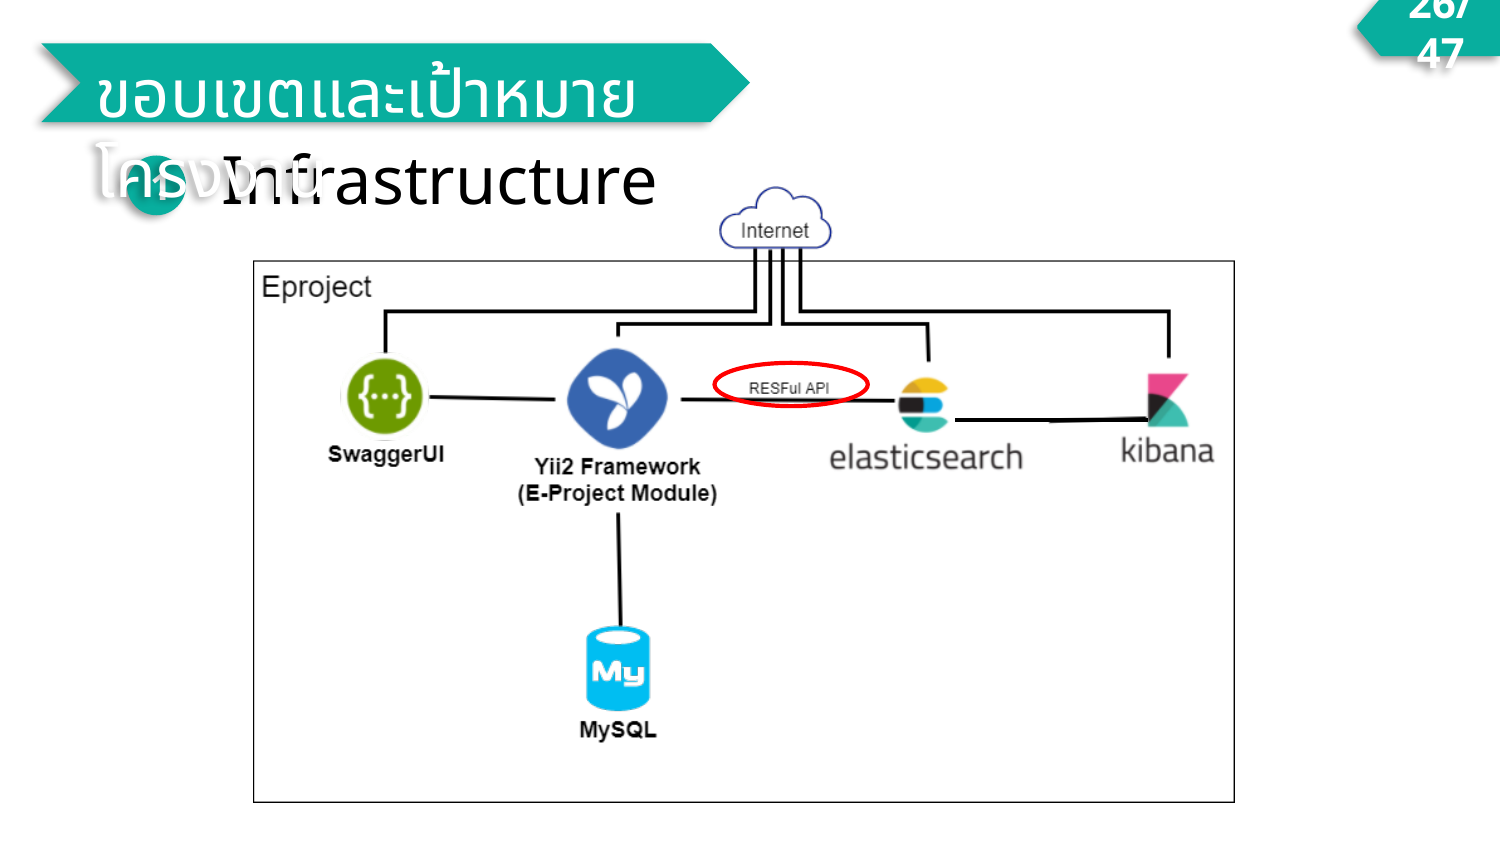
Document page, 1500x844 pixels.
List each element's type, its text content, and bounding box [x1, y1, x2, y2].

picture [253, 185, 1235, 803]
text_box Infrastructure [205, 138, 957, 217]
text_box ขอบเขตและเป้าหมายโครงงาน [39, 41, 753, 125]
text_box 1 [124, 153, 189, 218]
text_box 26/47 [1357, 0, 1500, 57]
